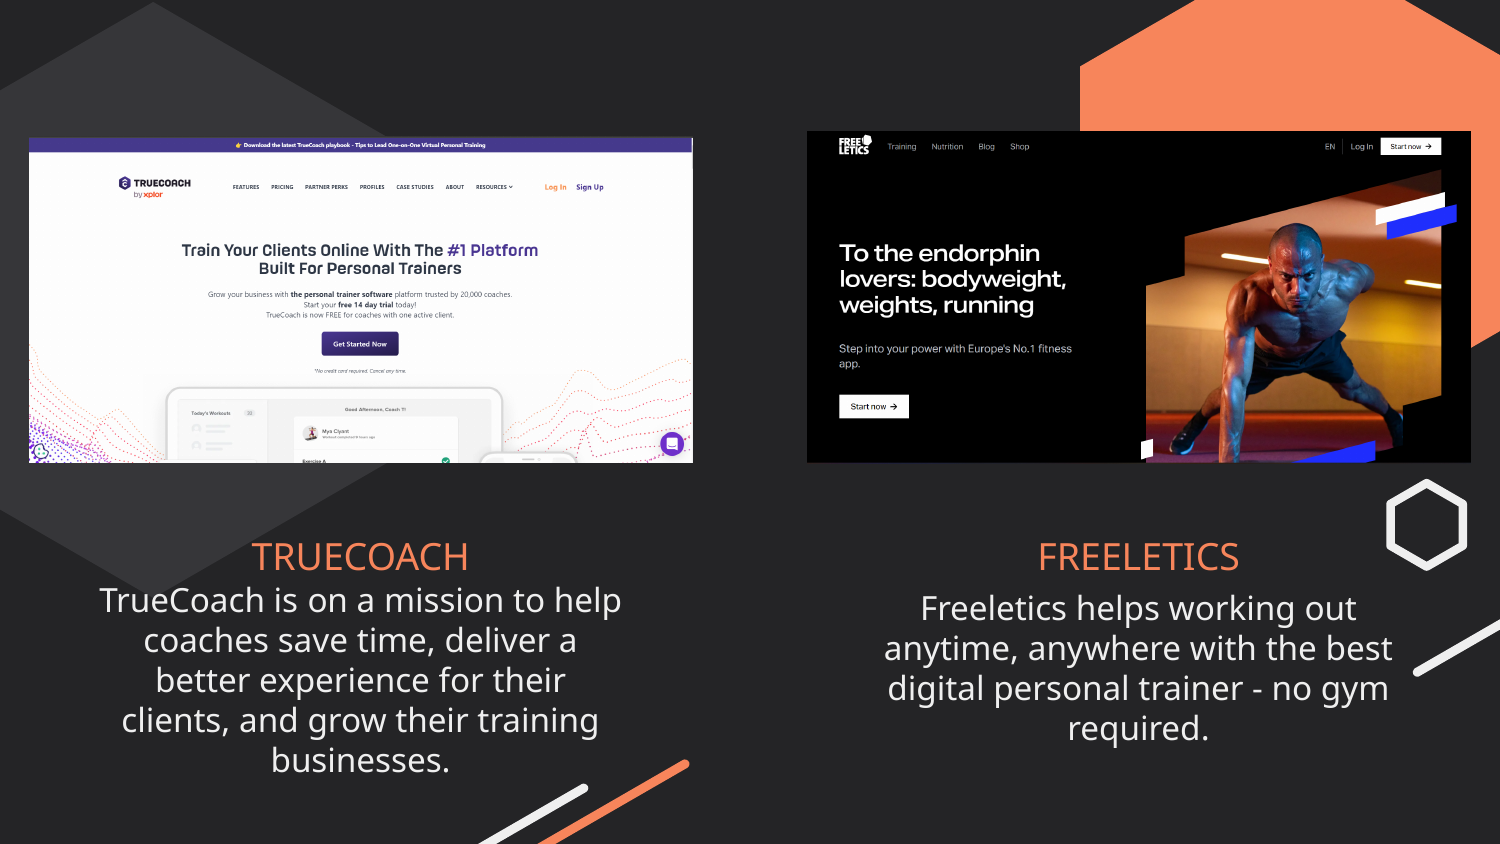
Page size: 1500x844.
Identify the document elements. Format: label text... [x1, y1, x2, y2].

title TRUECOACH [154, 517, 568, 564]
subtitle TrueCoach is on a mission to help coaches save time, deliver a better experience for their clients, and grow their training businesses. [81, 564, 641, 784]
text_box Freeletics helps working out anytime, anywhere with the best digital personal trainer - no gym required. [859, 572, 1419, 791]
picture [29, 136, 693, 464]
picture [807, 131, 1471, 464]
title FREELETICS [932, 517, 1345, 572]
